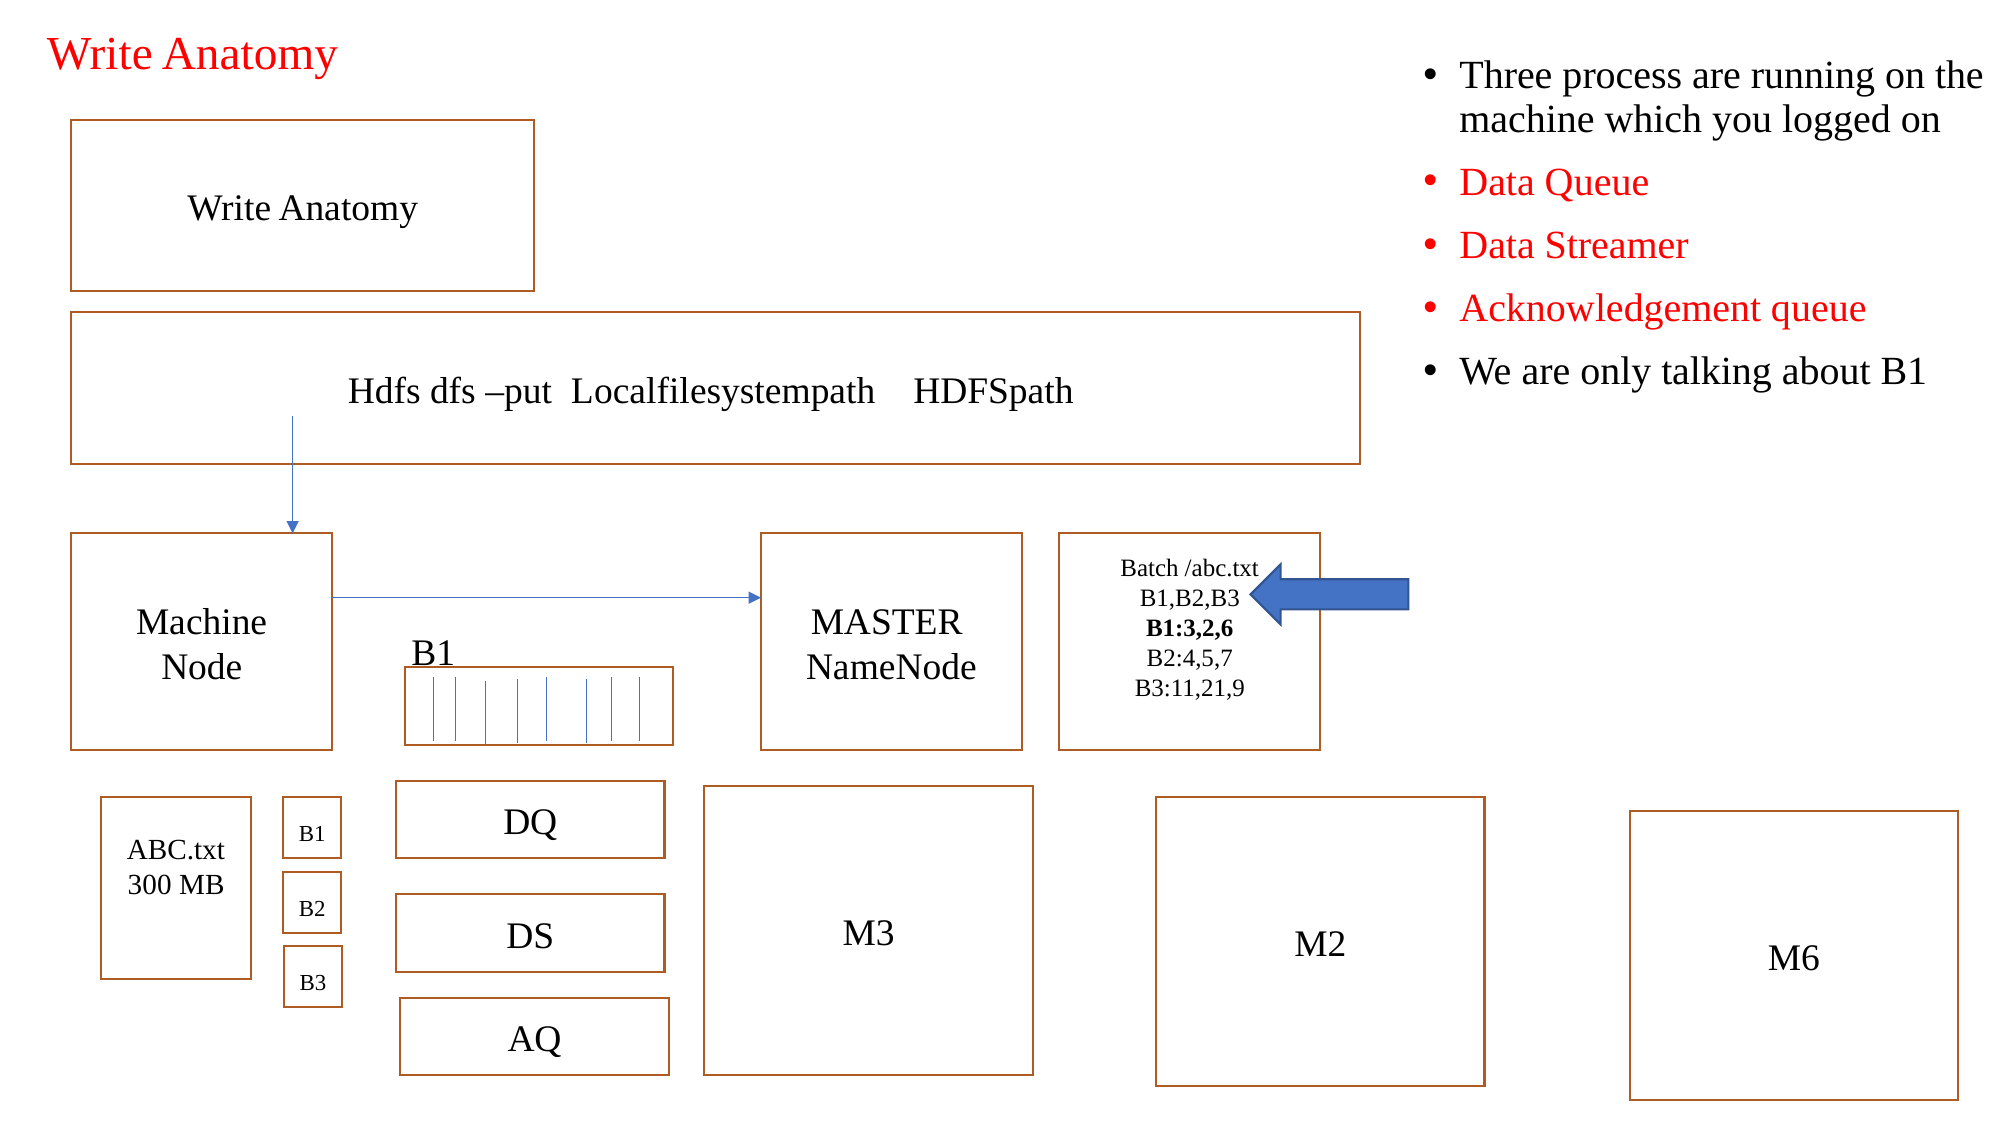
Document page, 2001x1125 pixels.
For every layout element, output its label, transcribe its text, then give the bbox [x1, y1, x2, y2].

text_box B1 [282, 796, 342, 859]
text_box M3 [703, 785, 1034, 1076]
text_box M6 [1629, 810, 1959, 1101]
text_box Write Anatomy [70, 119, 535, 292]
text_box B3 [283, 945, 343, 1008]
text_box MASTER NameNode [760, 532, 1023, 751]
text_box Batch /abc.txt B1,B2,B3 B1:3,2,6 B2:4,5,7 B3:11,21,9 [1058, 532, 1321, 751]
text_box DS [395, 893, 666, 973]
text_box ABC.txt 300 MB [100, 796, 252, 980]
text_box B2 [282, 871, 342, 934]
text_box AQ [399, 997, 670, 1076]
text_box Machine Node [70, 532, 333, 751]
text_box Hdfs dfs –put Localfilesystempath HDFSpath [70, 311, 1361, 465]
text_box DQ [395, 780, 666, 859]
text_box B1 [396, 620, 471, 681]
text_box [1249, 561, 1410, 627]
title Write Anatomy [31, 21, 1959, 145]
text_box [404, 666, 674, 746]
text_box M2 [1155, 796, 1486, 1087]
list Three process are running on the machine which you logged on Data Queue Data Streamer Acknowledgement queue We are only talking about B1 [1408, 47, 2000, 436]
